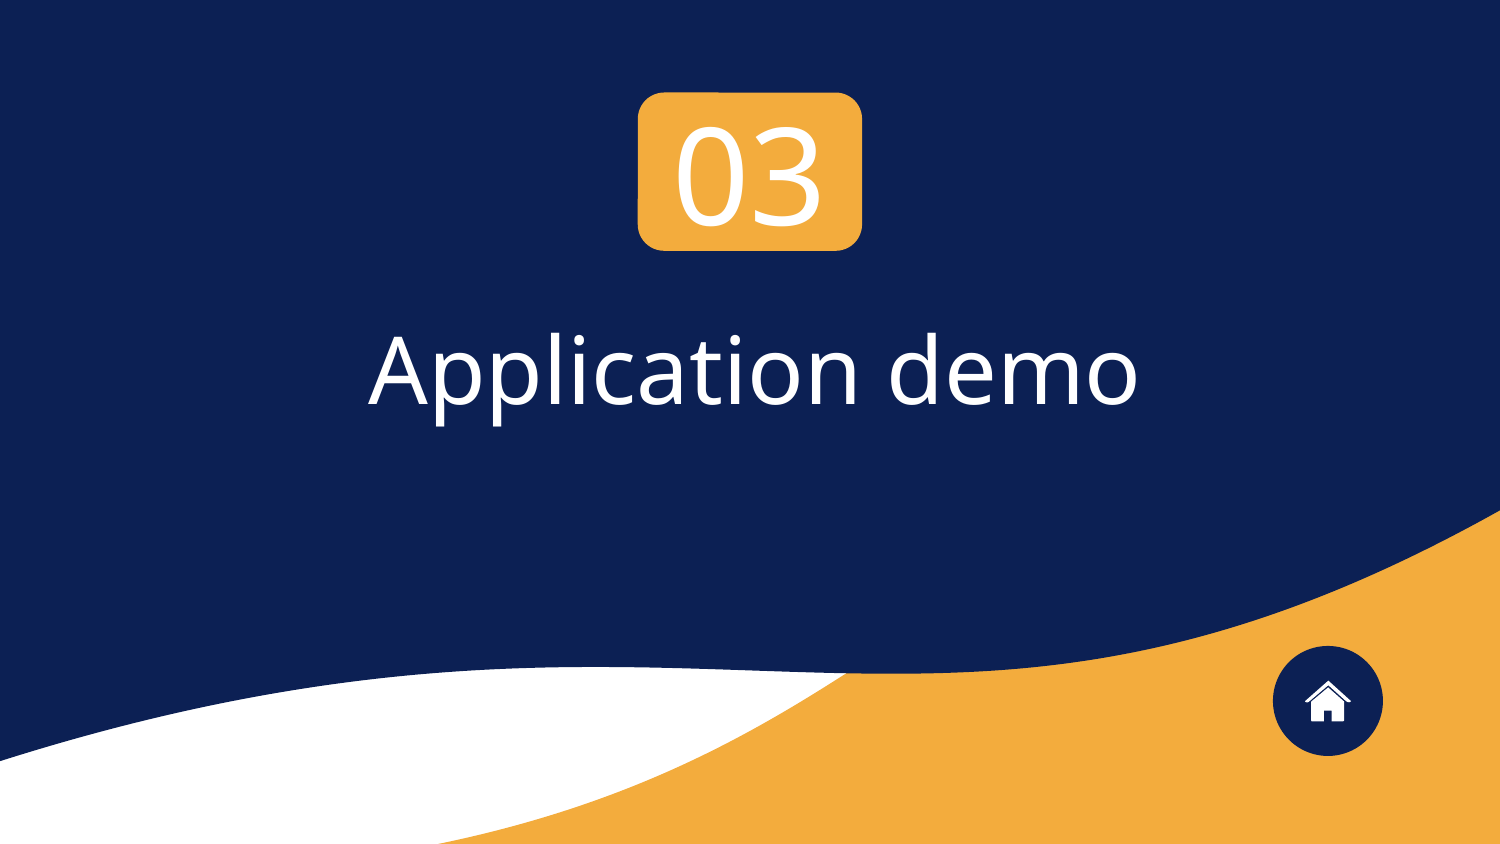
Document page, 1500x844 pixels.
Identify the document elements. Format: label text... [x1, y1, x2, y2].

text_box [1304, 680, 1352, 722]
text_box [643, 92, 856, 102]
title Application demo [274, 307, 1237, 427]
text_box [643, 241, 857, 251]
title 03 [631, 102, 869, 241]
text_box [1272, 645, 1383, 756]
